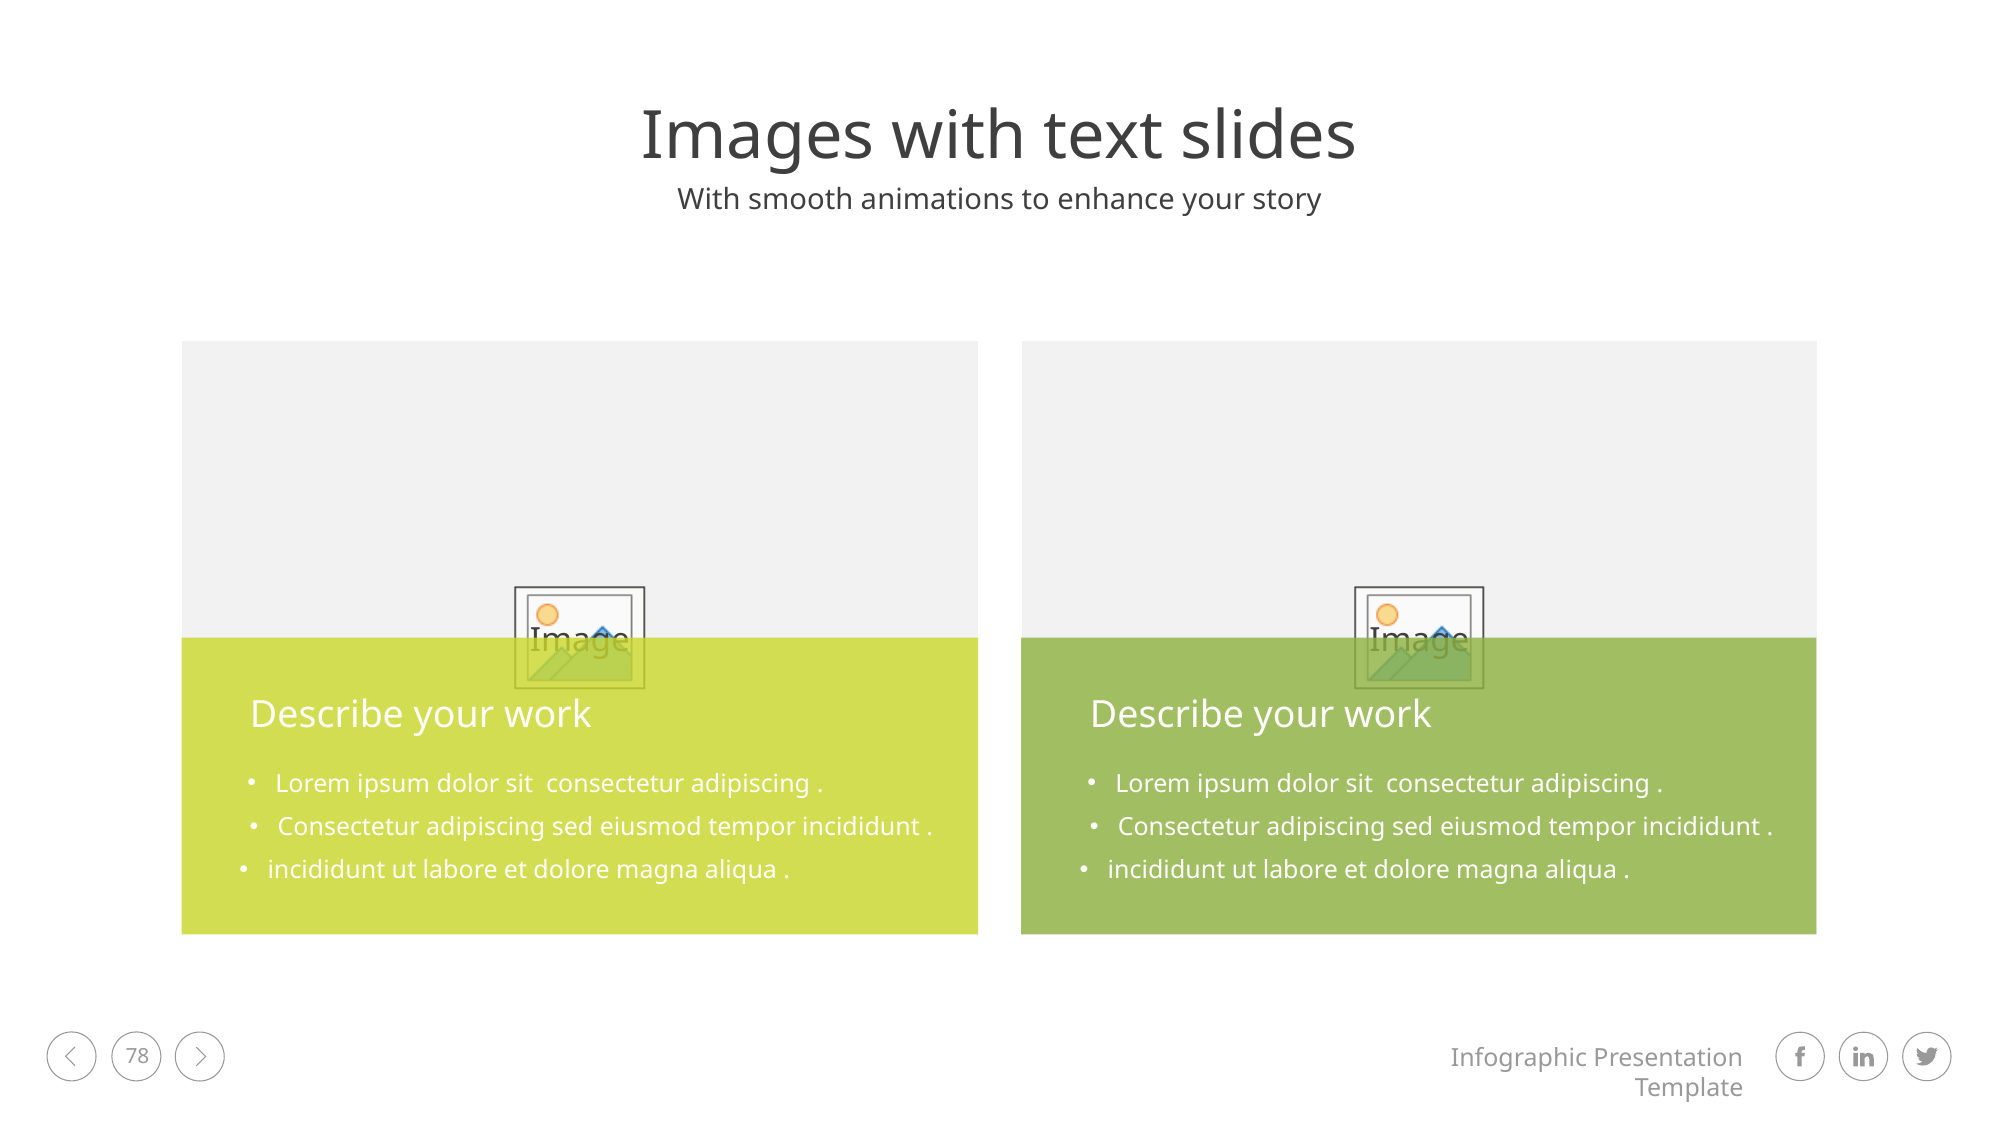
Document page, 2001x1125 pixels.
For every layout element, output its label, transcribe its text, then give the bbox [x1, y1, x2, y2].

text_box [235, 682, 949, 890]
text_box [644, 84, 1355, 224]
picture [181, 341, 979, 935]
picture [1021, 341, 1818, 935]
slide_number 78 [88, 1026, 187, 1087]
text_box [1075, 682, 1790, 890]
